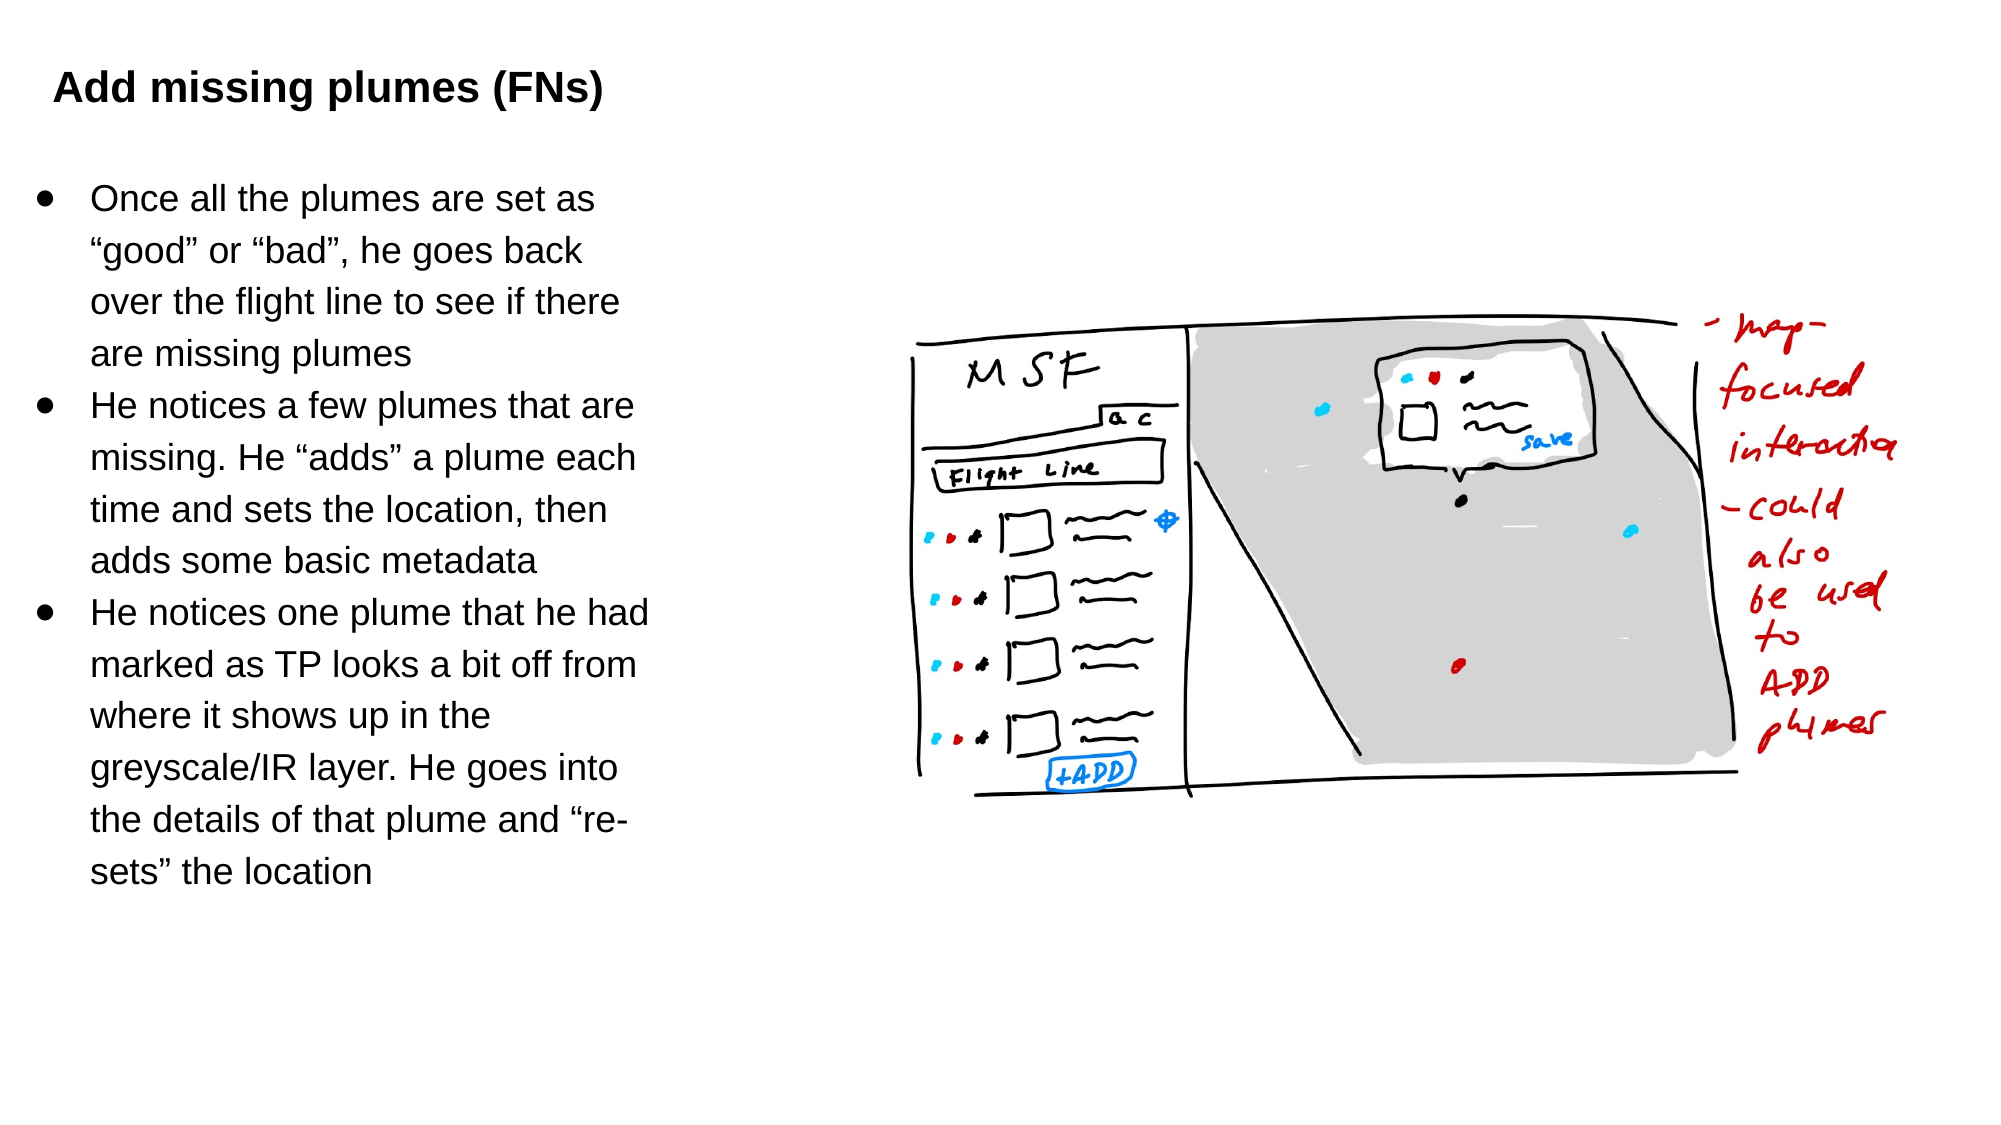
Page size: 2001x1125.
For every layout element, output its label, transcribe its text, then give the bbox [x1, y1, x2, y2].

list Add missing plumes (FNs) [37, 56, 713, 157]
text_box Once all the plumes are set as “good” or “bad”, he goes back over the flight line to see if there are missing plumes He notices a few plumes that are missing. He “adds” a plume each time and sets the location, then adds some basic metadata He notices one plume that he had marked as TP looks a bit off from where it shows up in the greyscale/IR layer. He goes into the details of that plume and “re-sets” the location [0, 152, 668, 973]
picture [721, 191, 1916, 851]
